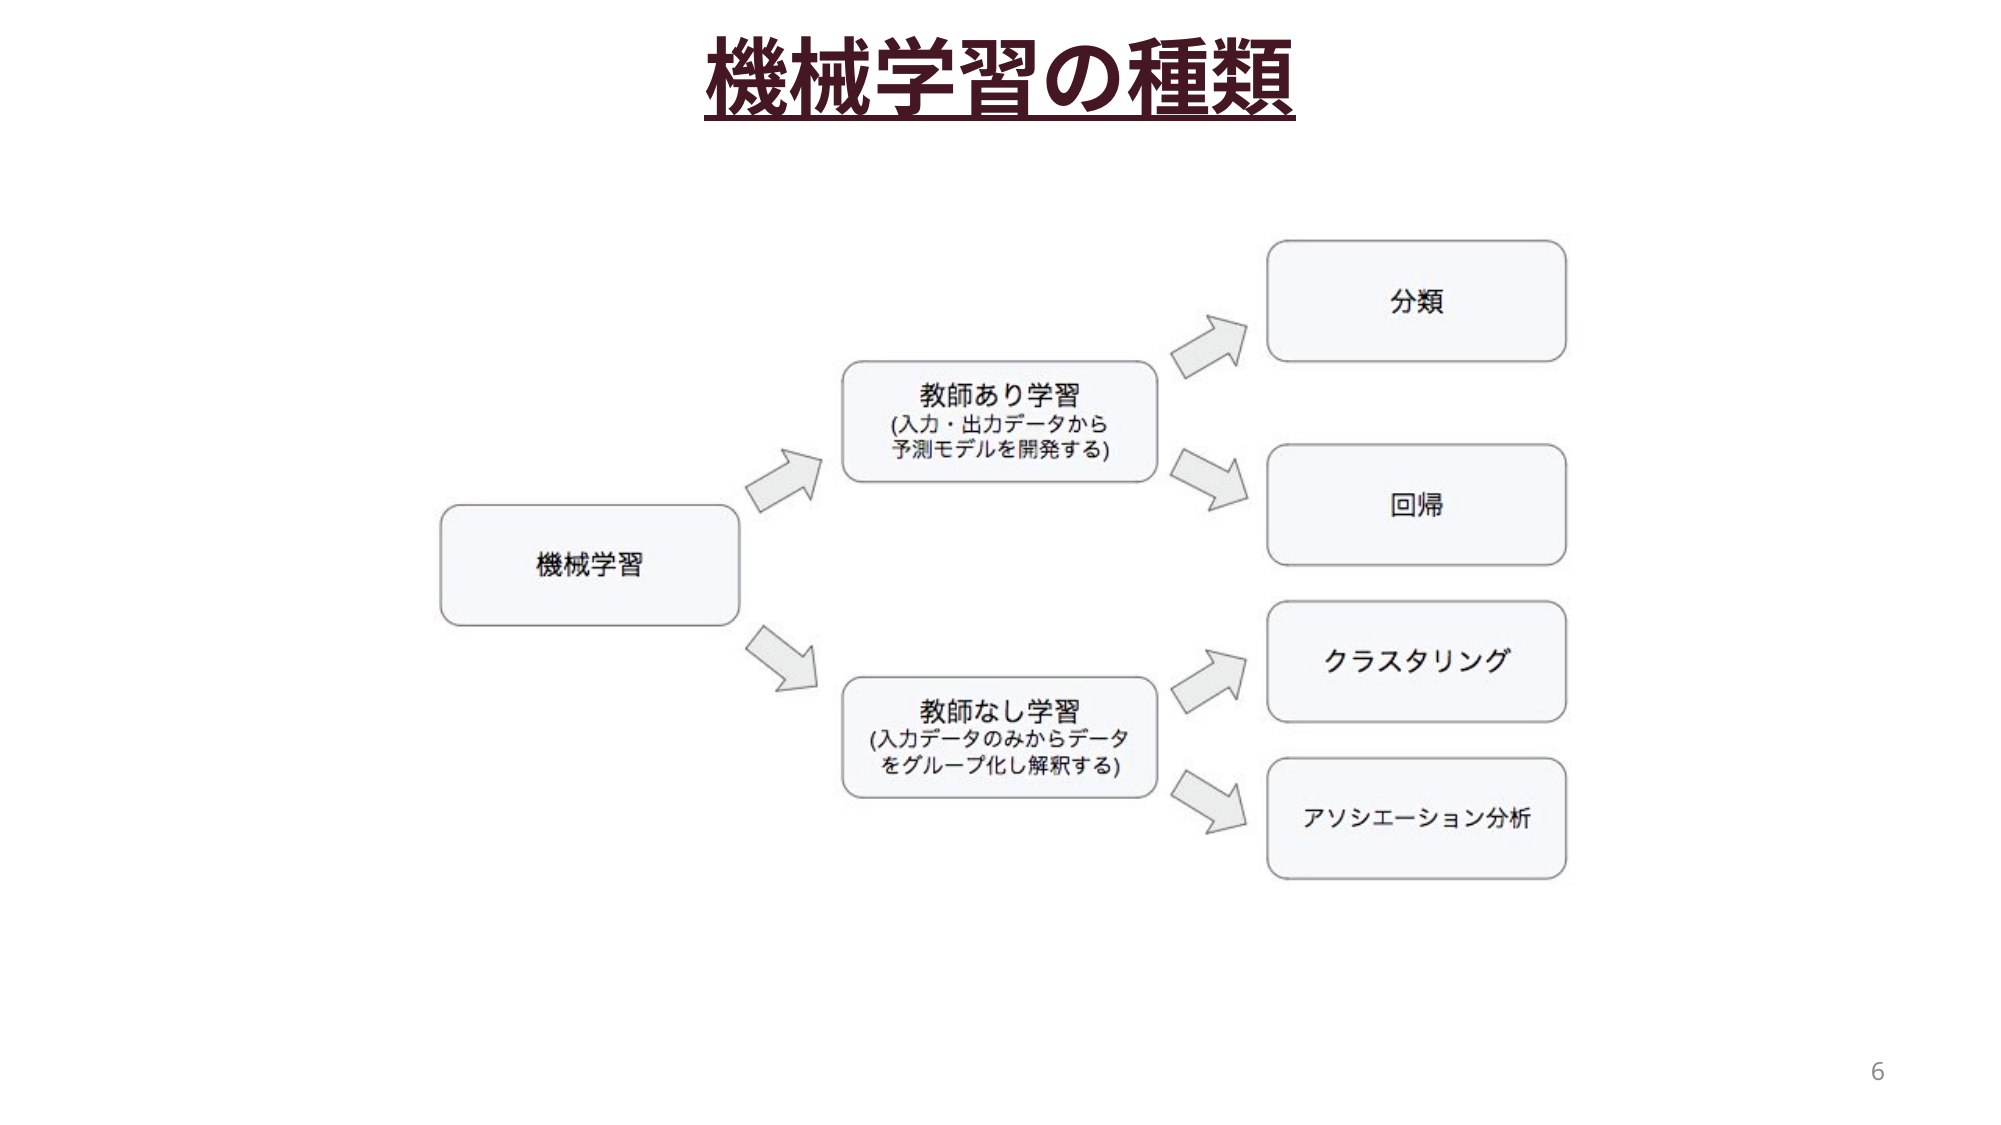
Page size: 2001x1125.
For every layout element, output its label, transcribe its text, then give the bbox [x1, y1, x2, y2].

slide_number 6 [1433, 1042, 1900, 1103]
title 機械学習の種類 [99, 16, 1900, 134]
picture [416, 229, 1584, 896]
